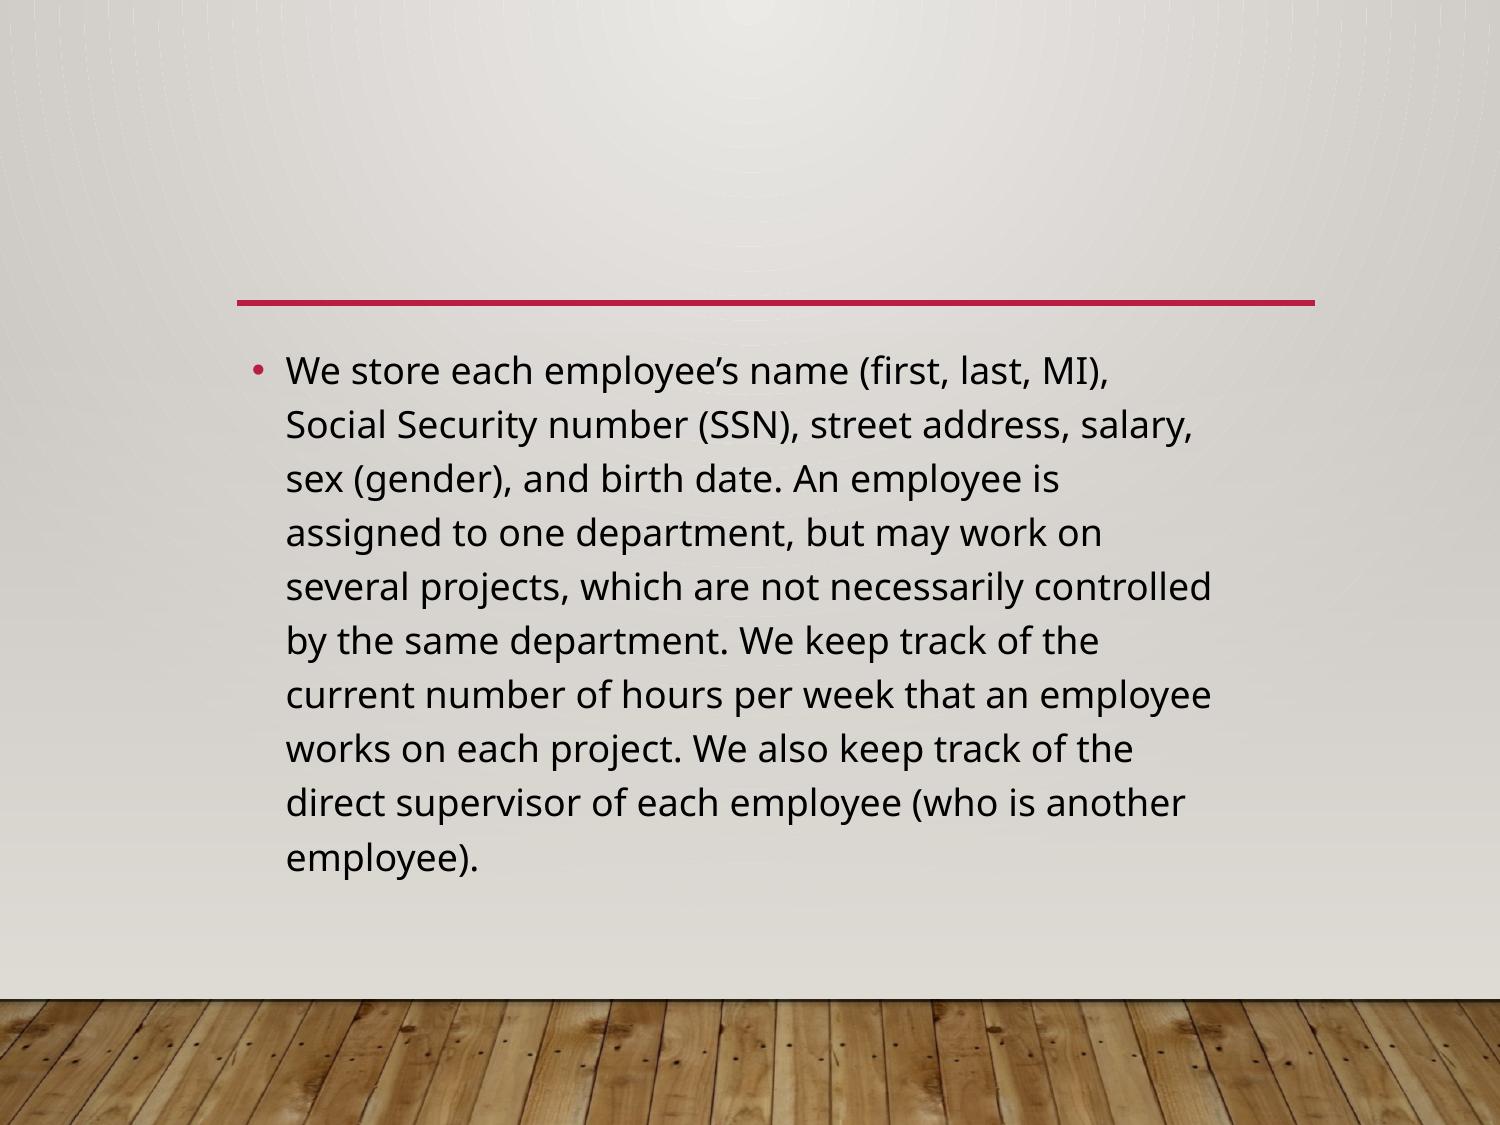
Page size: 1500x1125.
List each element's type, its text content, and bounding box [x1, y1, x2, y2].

list We store each employee’s name (first, last, MI), Social Security number (SSN), street address, salary, sex (gender), and birth date. An employee is assigned to one department, but may work on several projects, which are not necessarily controlled by the same department. We keep track of the current number of hours per week that an employee works on each project. We also keep track of the direct supervisor of each employee (who is another employee). [236, 330, 1315, 897]
picture [0, 999, 1500, 1125]
